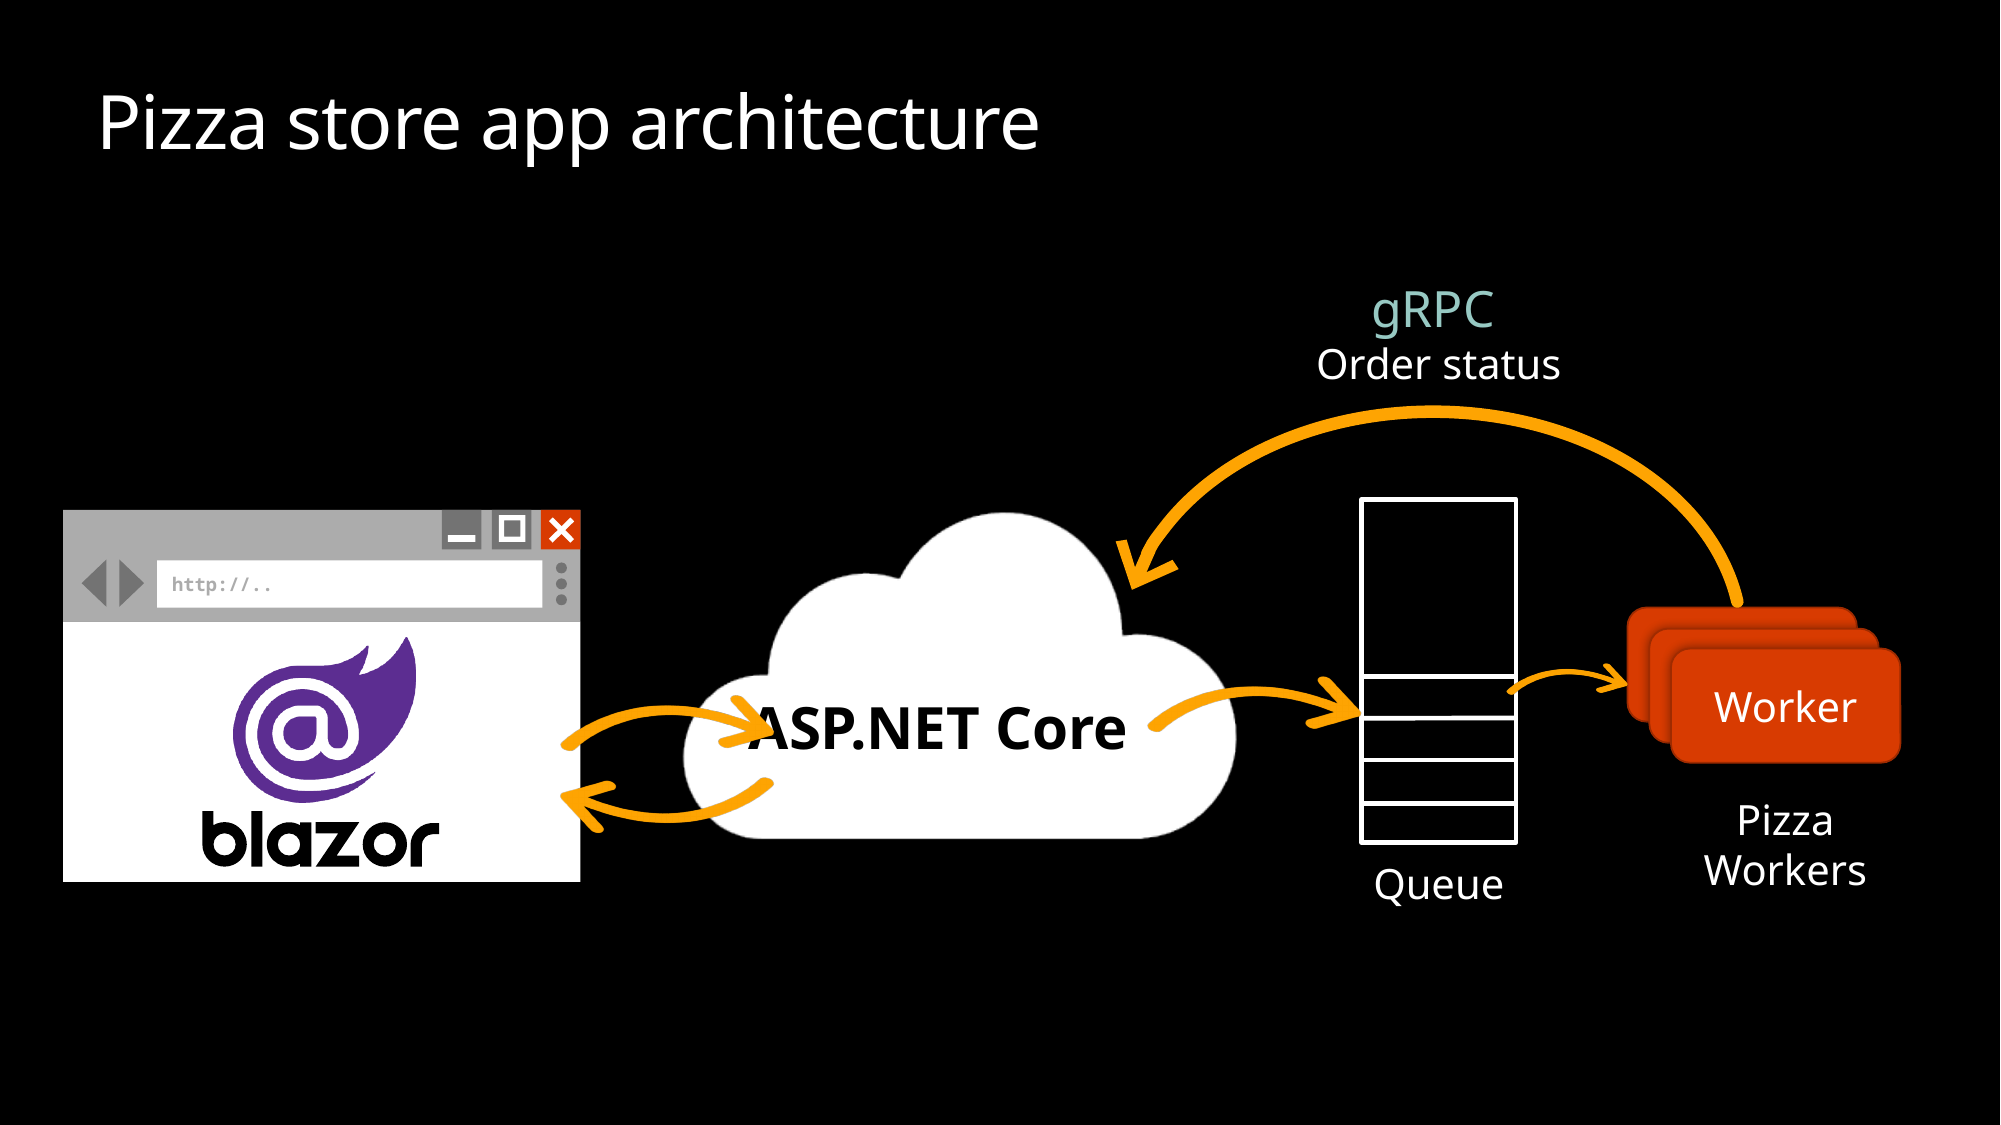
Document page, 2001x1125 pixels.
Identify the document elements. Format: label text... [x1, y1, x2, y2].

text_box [1361, 499, 1517, 843]
text_box Order status [1316, 337, 1562, 388]
text_box gRPC [1371, 277, 1495, 337]
text_box [1275, 410, 1739, 629]
title Pizza store app architecture [96, 75, 1904, 166]
picture [1517, 611, 1627, 752]
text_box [645, 349, 1275, 1003]
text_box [62, 509, 581, 883]
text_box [1627, 607, 1901, 763]
picture [1181, 586, 1361, 832]
picture [581, 604, 746, 923]
text_box Queue [1366, 858, 1512, 909]
text_box Pizza Workers [1703, 793, 1868, 895]
